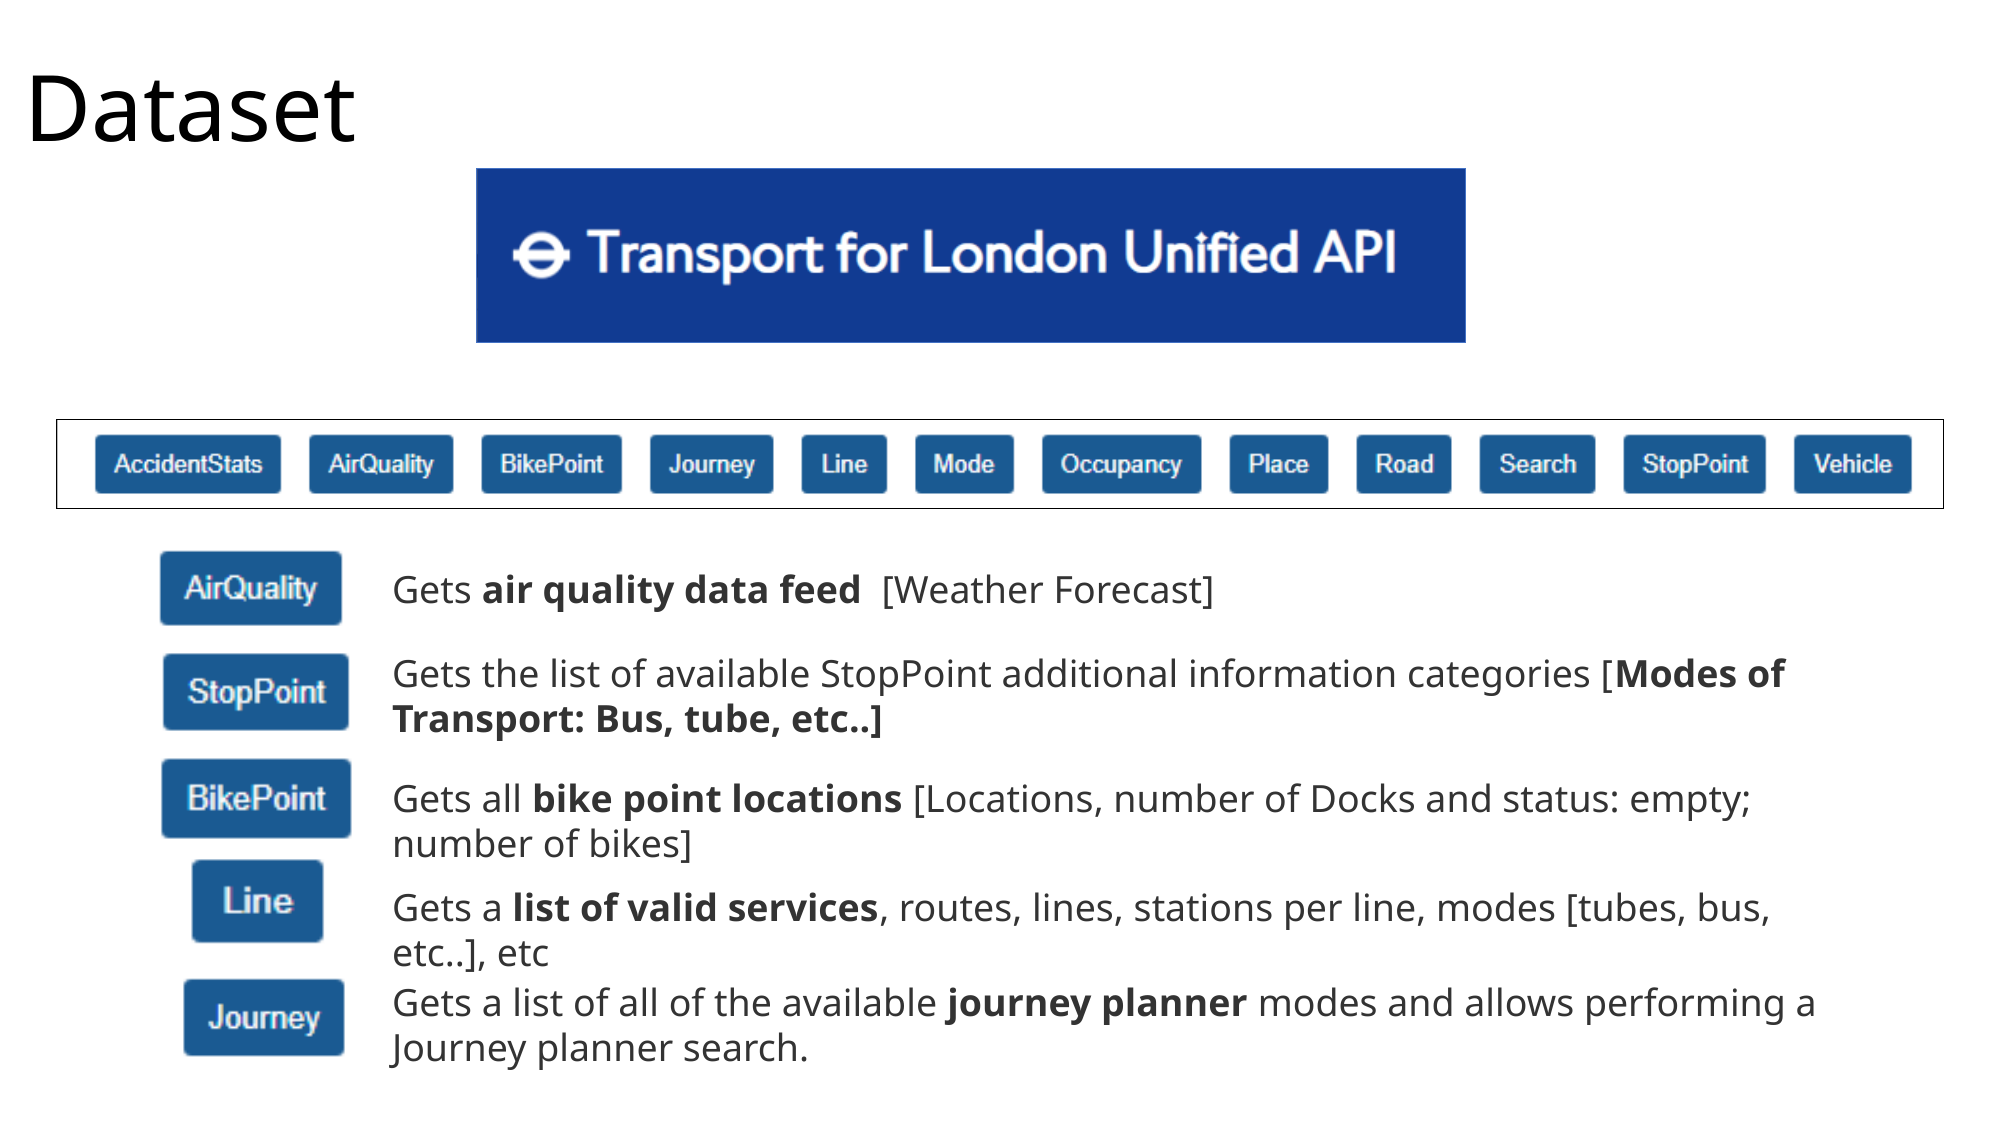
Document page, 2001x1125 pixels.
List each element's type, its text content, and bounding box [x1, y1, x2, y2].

title Dataset [9, 3, 1735, 221]
text_box Gets a list of valid services, routes, lines, stations per line, modes [tubes, bus, etc..], etc [377, 876, 1838, 971]
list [140, 531, 356, 639]
picture [56, 419, 1944, 509]
picture [476, 168, 1466, 343]
text_box Gets air quality data feed [Weather Forecast] [377, 558, 1394, 619]
text_box Gets the list of available StopPoint additional information categories [Modes of Transport: Bus, tube, etc..] [377, 642, 1895, 748]
text_box Gets all bike point locations [Locations, number of Docks and status: empty; number of bikes] [377, 768, 1895, 873]
text_box Gets a list of all of the available journey planner modes and allows performing a Journey planner search. [377, 971, 1873, 1077]
picture [157, 641, 375, 1078]
